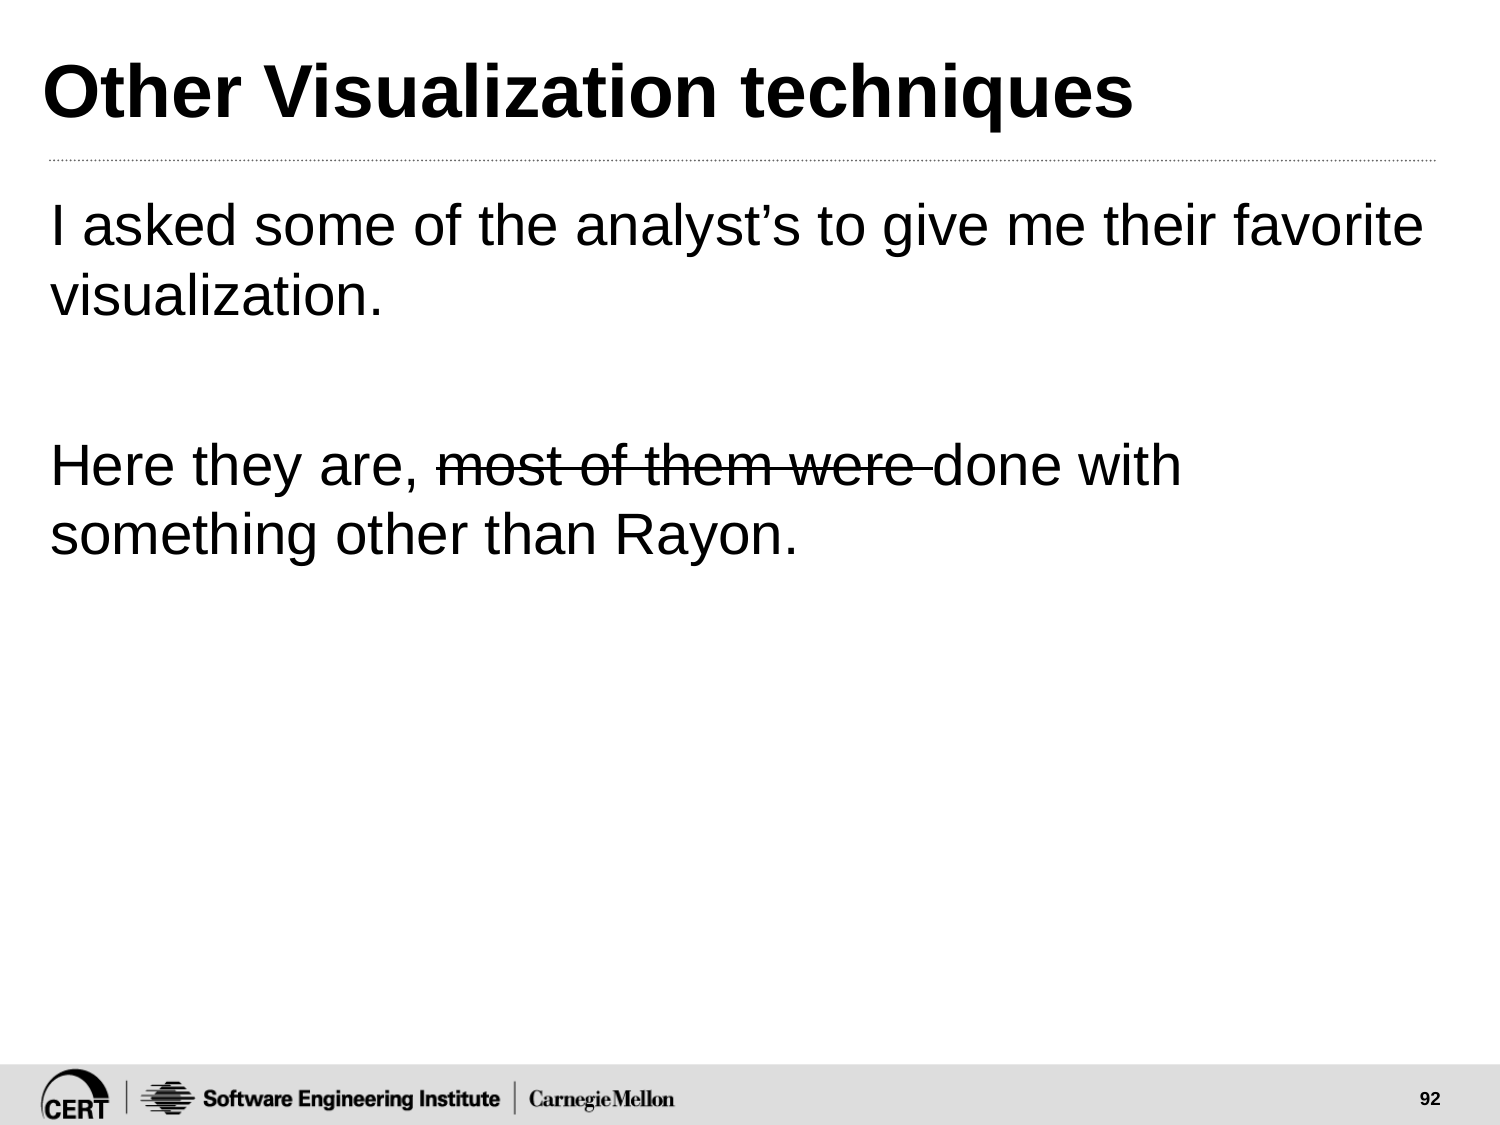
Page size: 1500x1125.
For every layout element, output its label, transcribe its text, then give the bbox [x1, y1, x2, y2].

list I asked some of the analyst’s to give me their favorite visualization. Here they are, most of them were done with something other than Rayon. [50, 187, 1438, 1025]
picture [24, 1065, 688, 1125]
title Other Visualization techniques [42, 37, 1433, 155]
